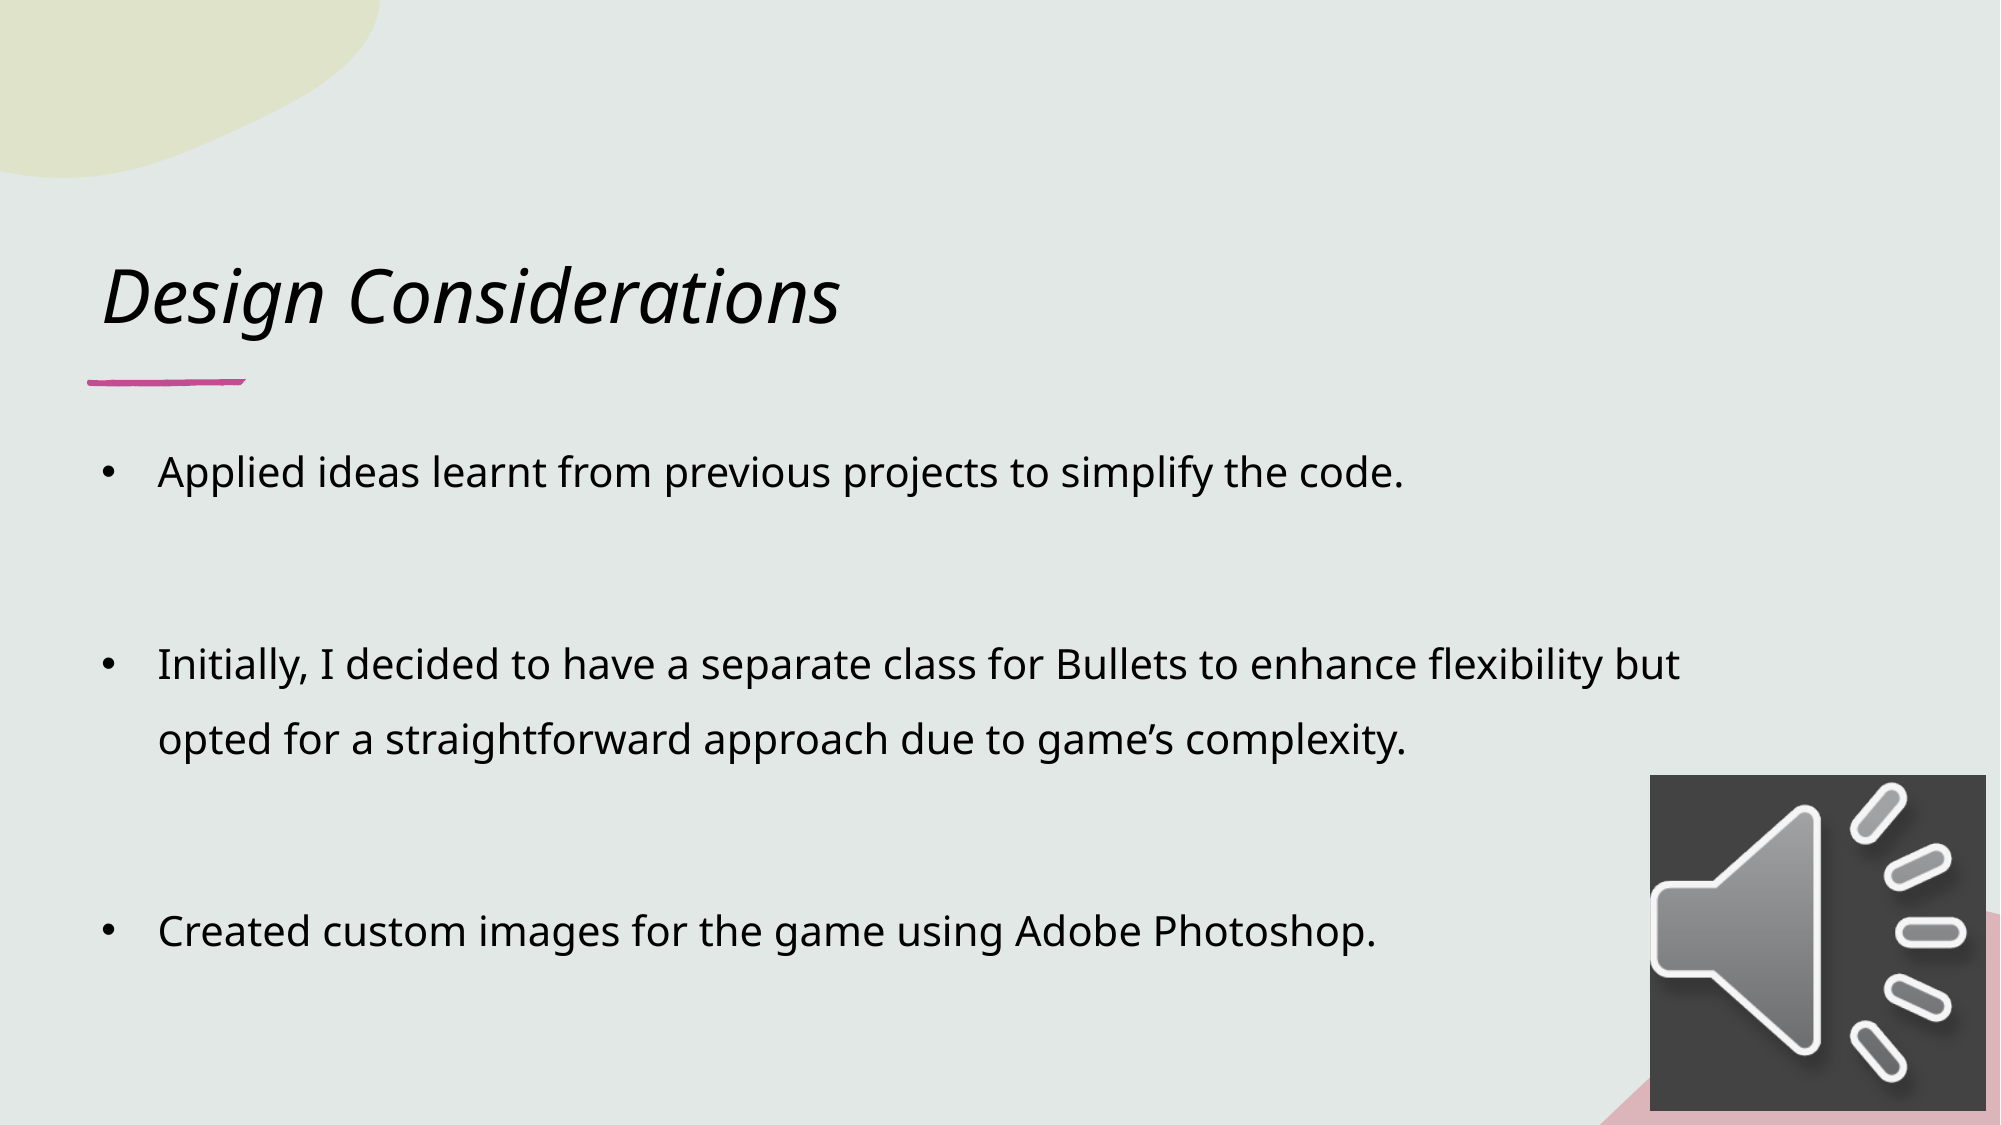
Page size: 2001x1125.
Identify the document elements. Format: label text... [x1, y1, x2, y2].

list Applied ideas learnt from previous projects to simplify the code. Initially, I decided to have a separate class for Bullets to enhance flexibility but opted for a straightforward approach due to game’s complexity. Created custom images for the game using Adobe Photoshop. [86, 413, 1740, 996]
picture [1648, 773, 1987, 1112]
title Design Considerations [86, 129, 1740, 347]
